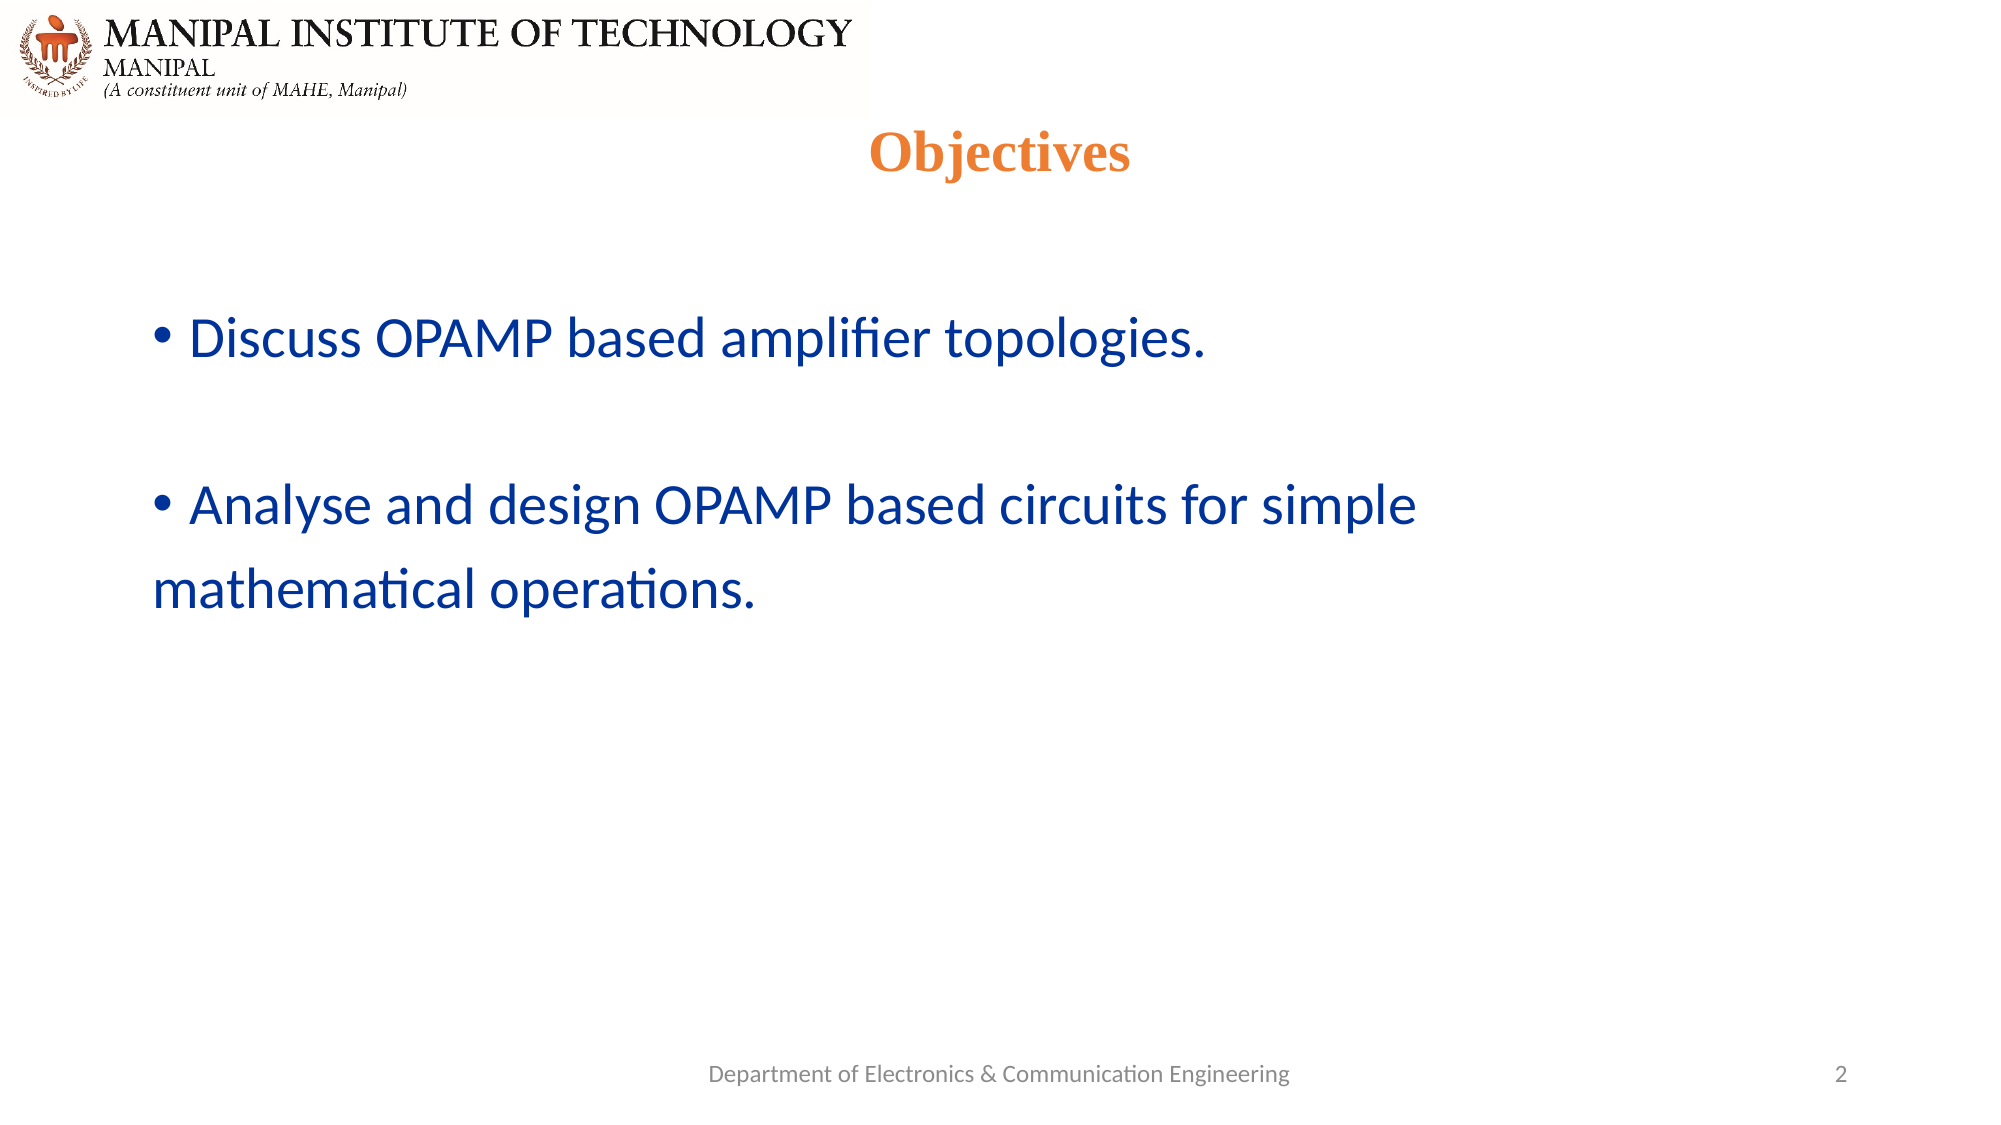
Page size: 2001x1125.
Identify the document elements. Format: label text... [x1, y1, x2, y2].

list Discuss OPAMP based amplifier topologies. Analyse and design OPAMP based circuits for simple mathematical operations. [137, 299, 1863, 1014]
footer Department of Electronics & Communication Engineering [662, 1042, 1338, 1103]
slide_number 2 [1412, 1042, 1863, 1103]
picture [0, 2, 869, 119]
title Objectives [137, 113, 1863, 180]
